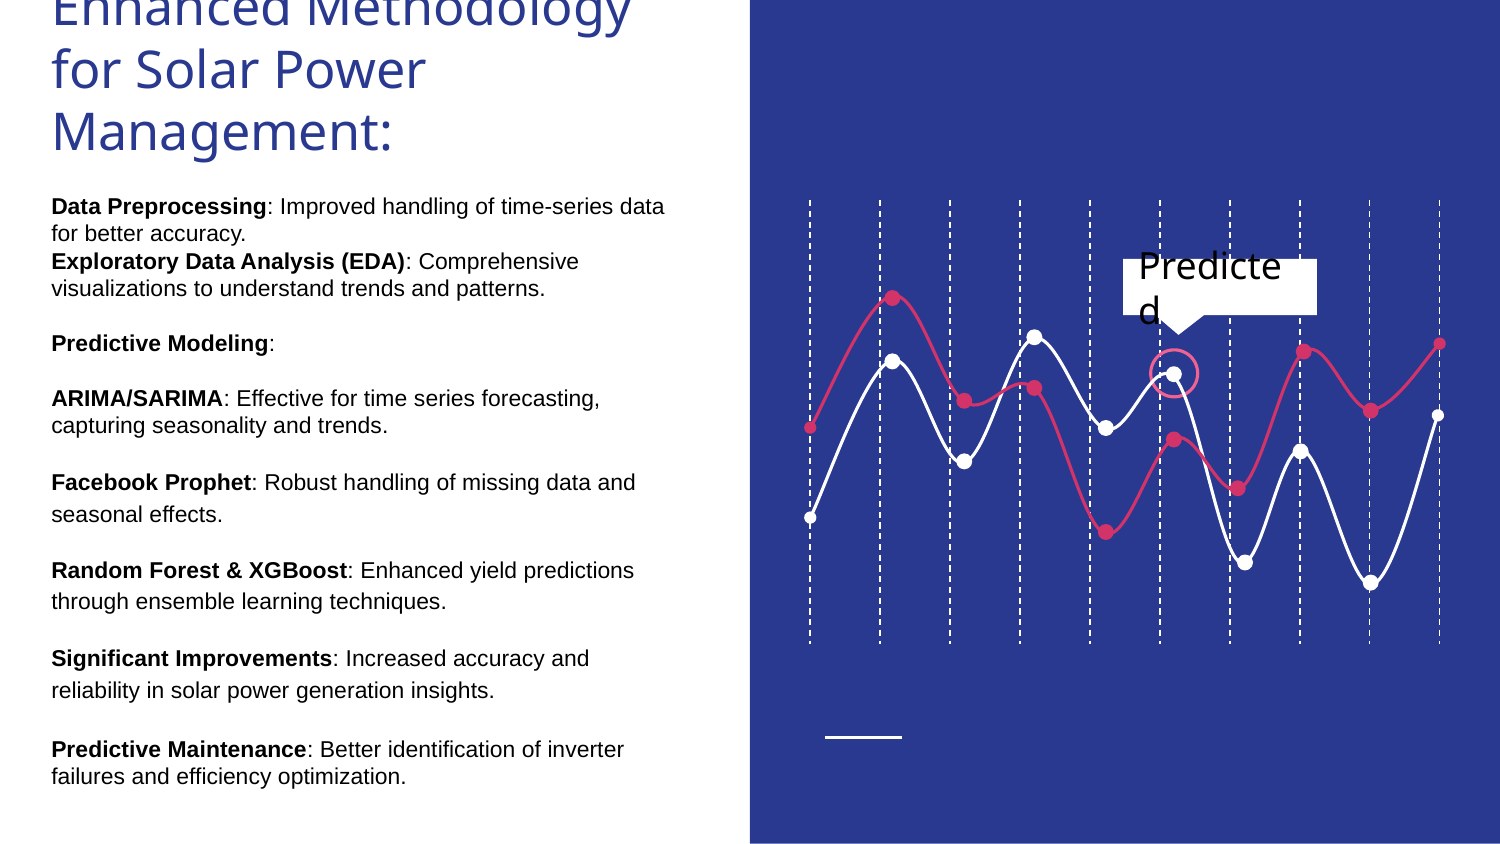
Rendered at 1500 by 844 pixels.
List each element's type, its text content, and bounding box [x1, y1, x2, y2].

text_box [809, 595, 1440, 644]
title Enhanced Methodology for Solar Power Management: [36, 0, 700, 176]
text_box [809, 291, 1440, 539]
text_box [809, 199, 1440, 291]
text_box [810, 545, 1439, 590]
subtitle Data Preprocessing: Improved handling of time-series data for better accuracy. Exploratory Data Analysis (EDA): Comprehensive visualizations to understand trends and patterns. Predictive Modeling: ARIMA/SARIMA: Effective for time series forecasting, capturing seasonality and trends. Facebook Prophet: Robust handling of missing data and seasonal effects. Random Forest & XGBoost: Enhanced yield predictions through ensemble learning techniques. Significant Improvements: Increased accuracy and reliability in solar power generation insights. Predictive Maintenance: Better identification of inverter failures and efficiency optimization. [36, 176, 700, 385]
